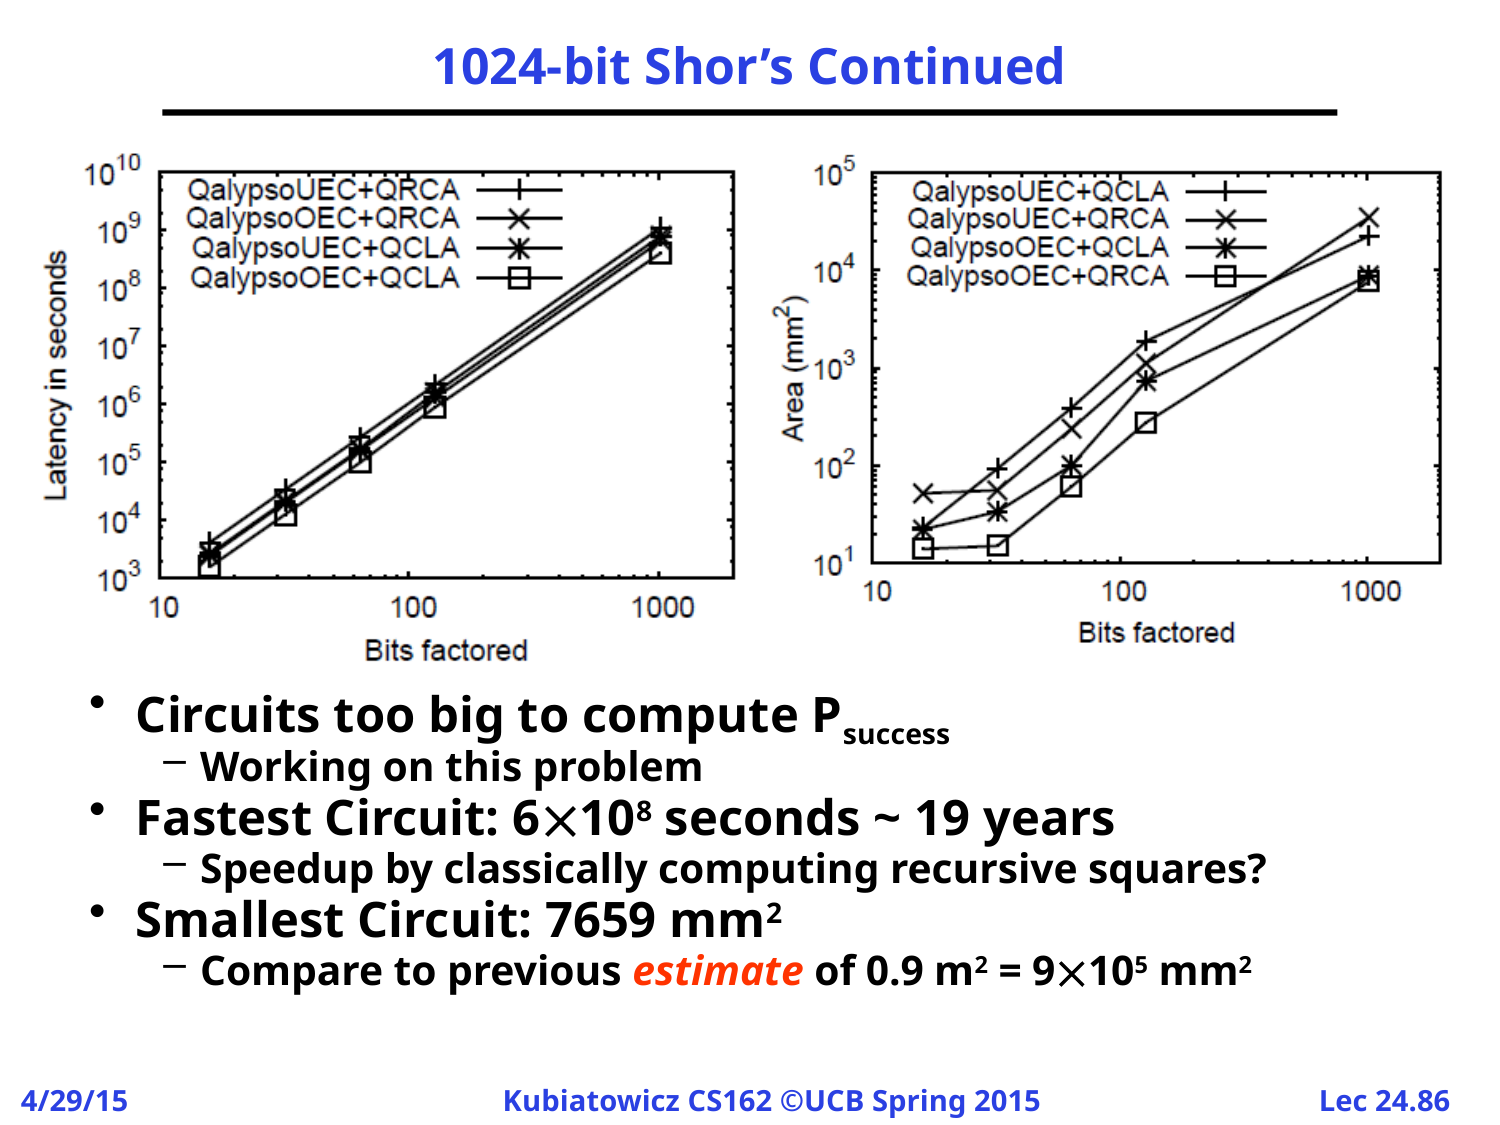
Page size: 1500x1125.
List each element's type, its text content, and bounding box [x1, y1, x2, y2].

title 1024-bit Shor’s Continued [162, 24, 1338, 113]
picture [24, 149, 1451, 679]
list Circuits too big to compute Psuccess Working on this problem Fastest Circuit: 6108 seconds ~ 19 years Speedup by classically computing recursive squares? Smallest Circuit: 7659 mm2 Compare to previous estimate of 0.9 m2 = 9105 mm2 [75, 687, 1413, 1000]
